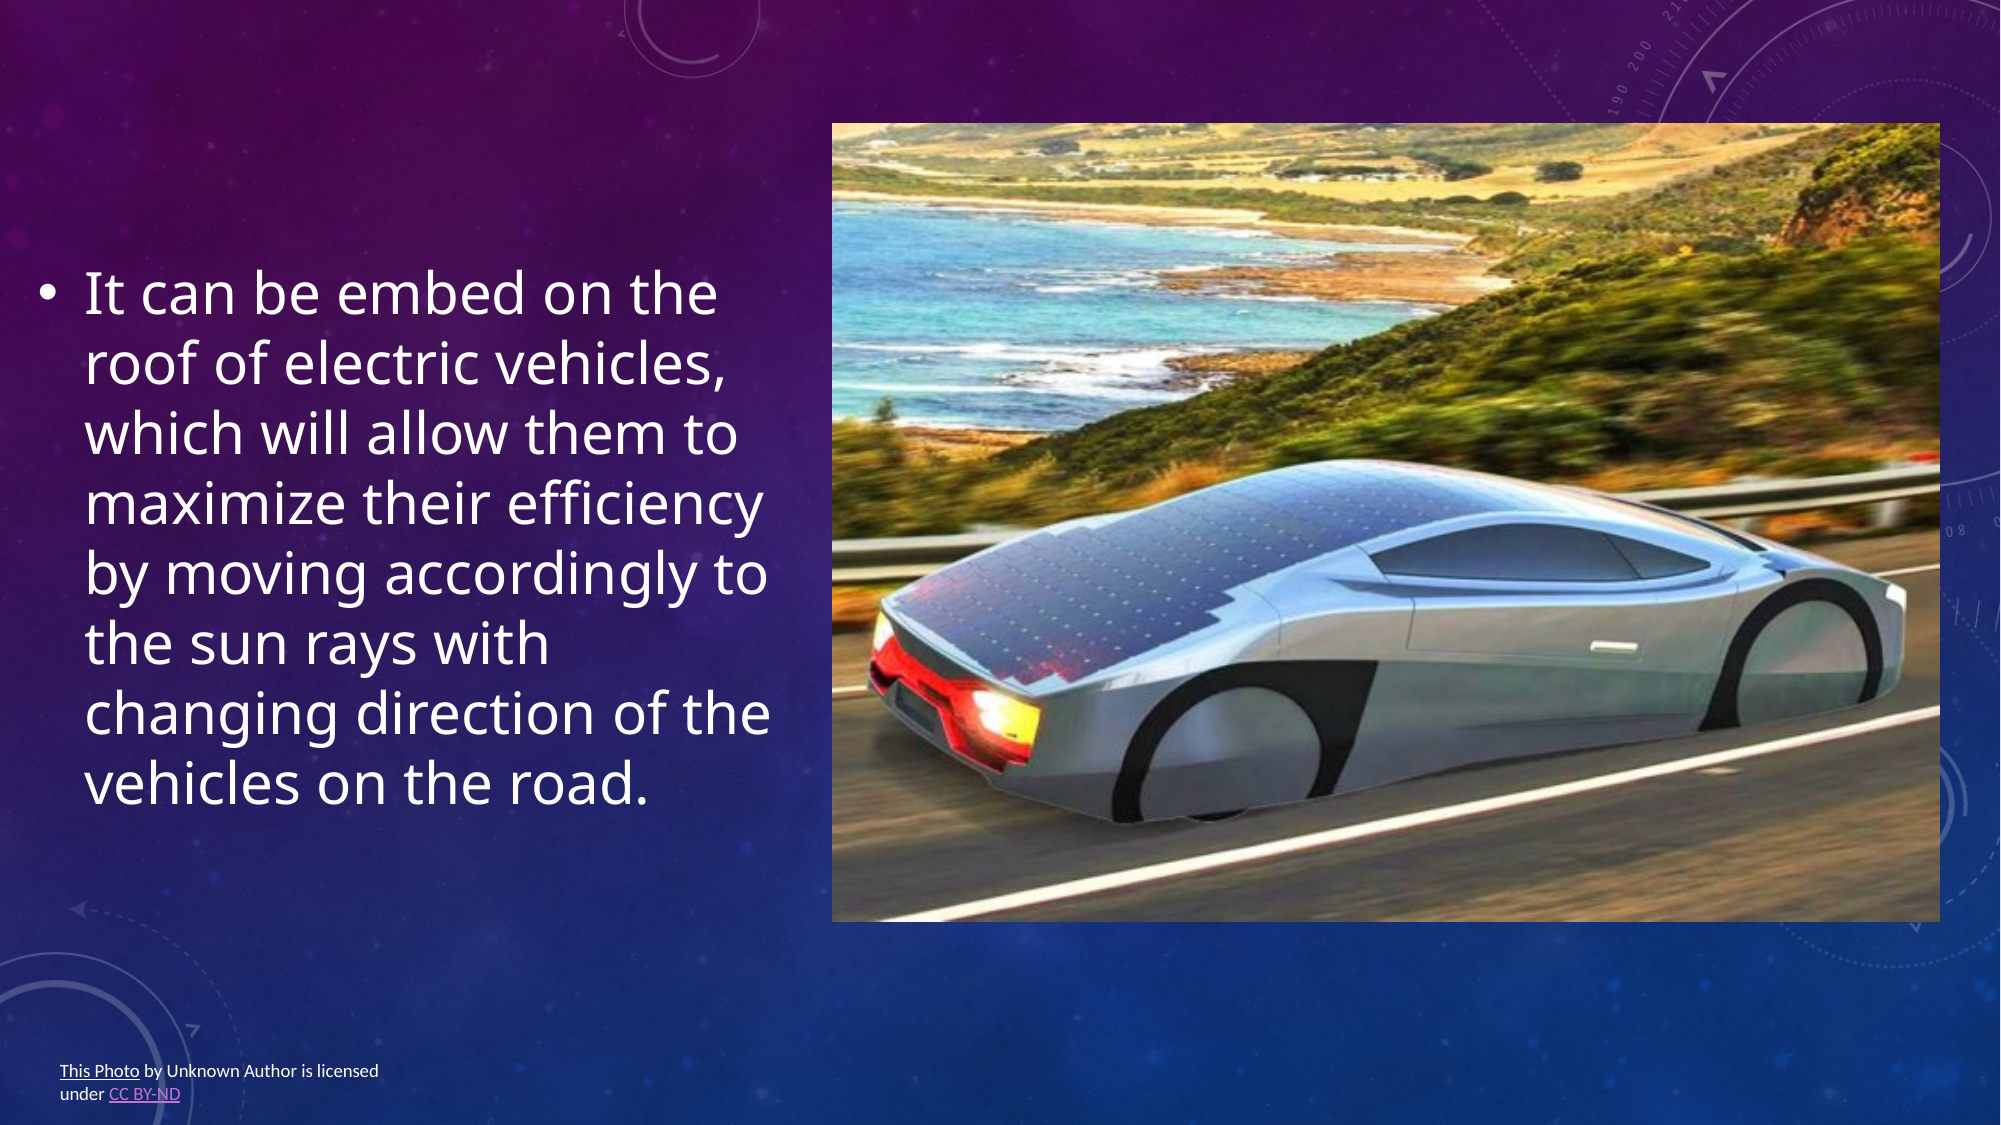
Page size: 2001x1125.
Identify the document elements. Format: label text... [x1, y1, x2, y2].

list It can be embed on the roof of electric vehicles, which will allow them to maximize their efficiency by moving accordingly to the sun rays with changing direction of the vehicles on the road. [22, 73, 815, 1065]
picture [0, 0, 2001, 1125]
text_box This Photo by Unknown Author is licensed under CC BY-ND [45, 1051, 407, 1112]
